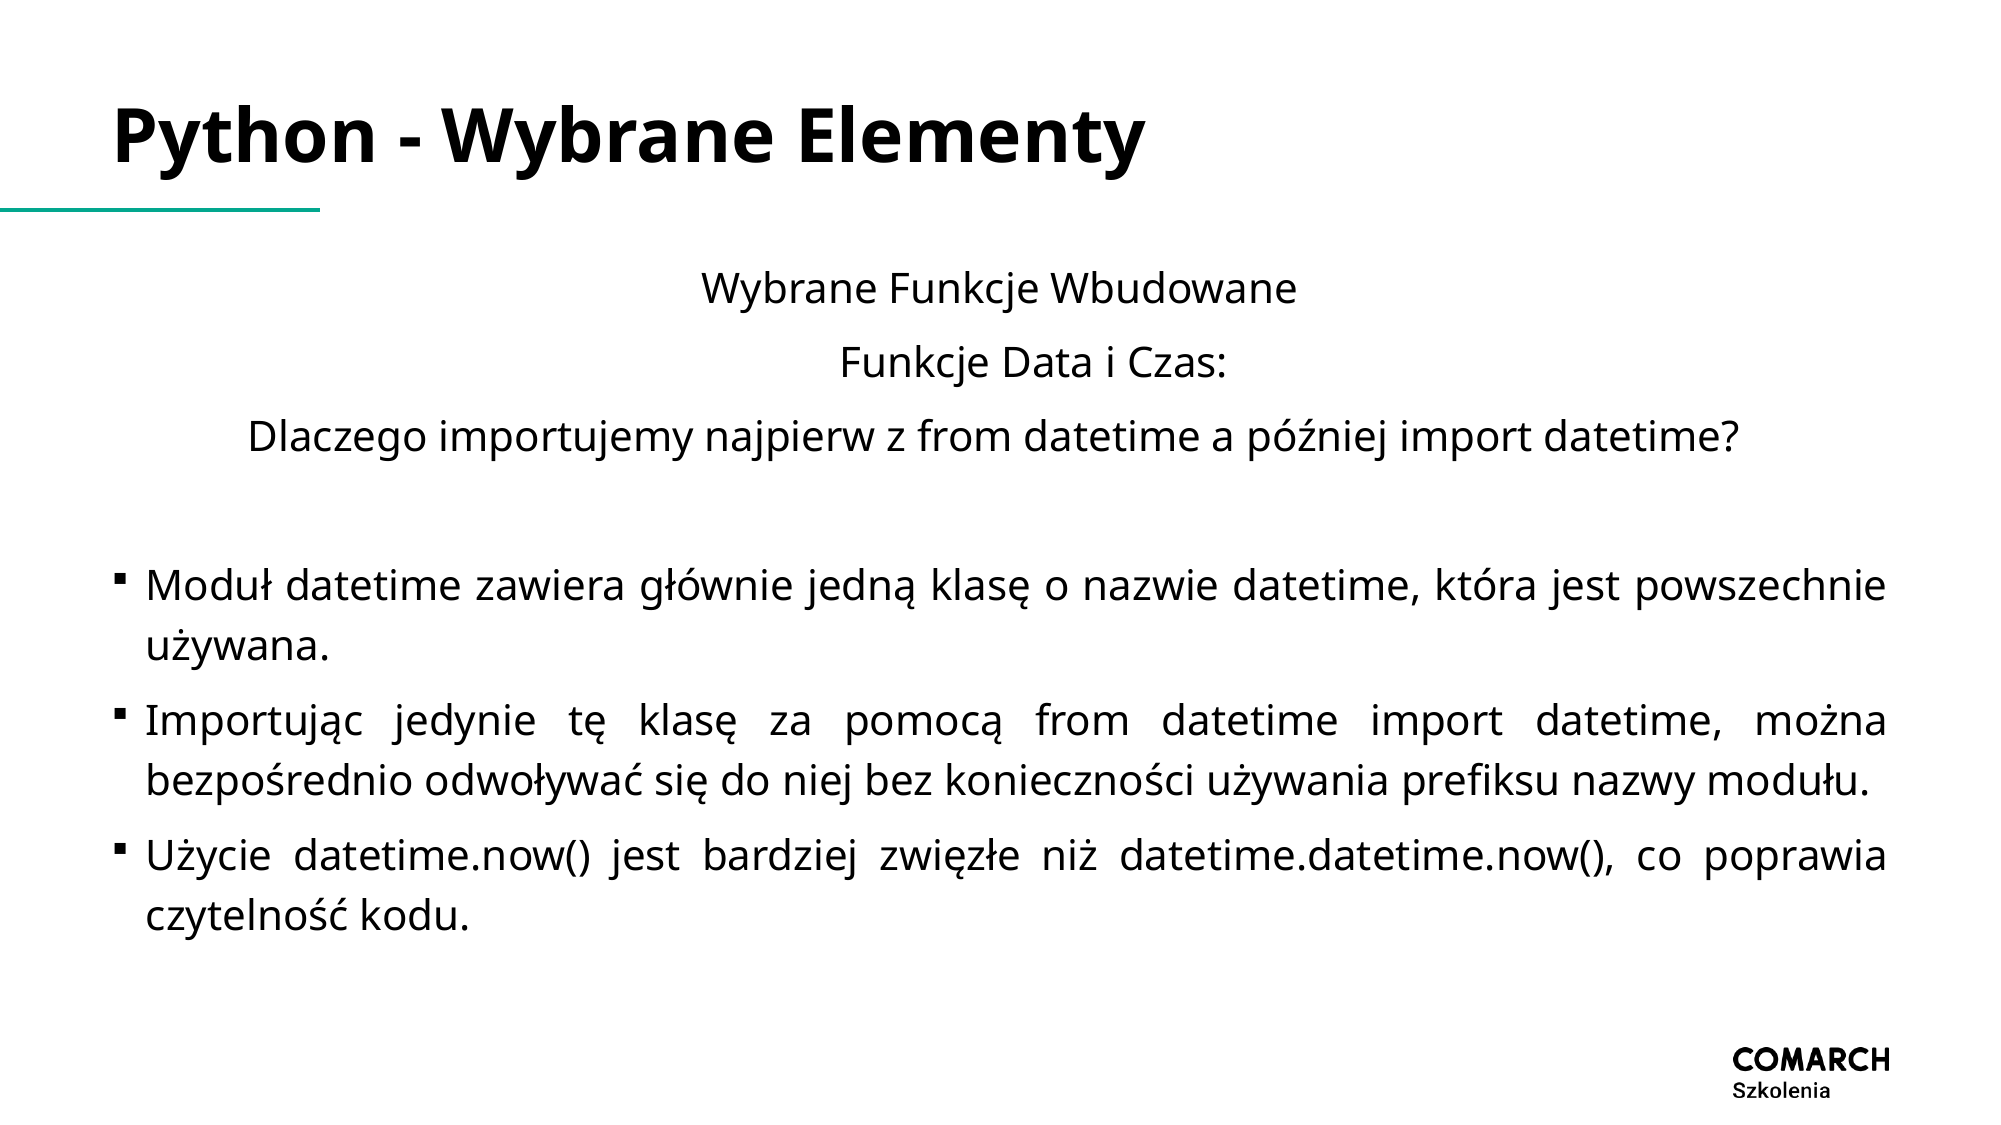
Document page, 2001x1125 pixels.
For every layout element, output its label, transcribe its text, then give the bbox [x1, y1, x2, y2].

title Python - Wybrane Elementy [111, 0, 1889, 185]
picture [1733, 1047, 1889, 1098]
list Wybrane Funkcje Wbudowane Funkcje Data i Czas: Dlaczego importujemy najpierw z from datetime a później import datetime? Moduł datetime zawiera głównie jedną klasę o nazwie datetime, która jest powszechnie używana. Importując jedynie tę klasę za pomocą from datetime import datetime, można bezpośrednio odwoływać się do niej bez konieczności używania prefiksu nazwy modułu. Użycie datetime.now() jest bardziej zwięzłe niż datetime.datetime.now(), co poprawia czytelność kodu. [111, 243, 1889, 1000]
